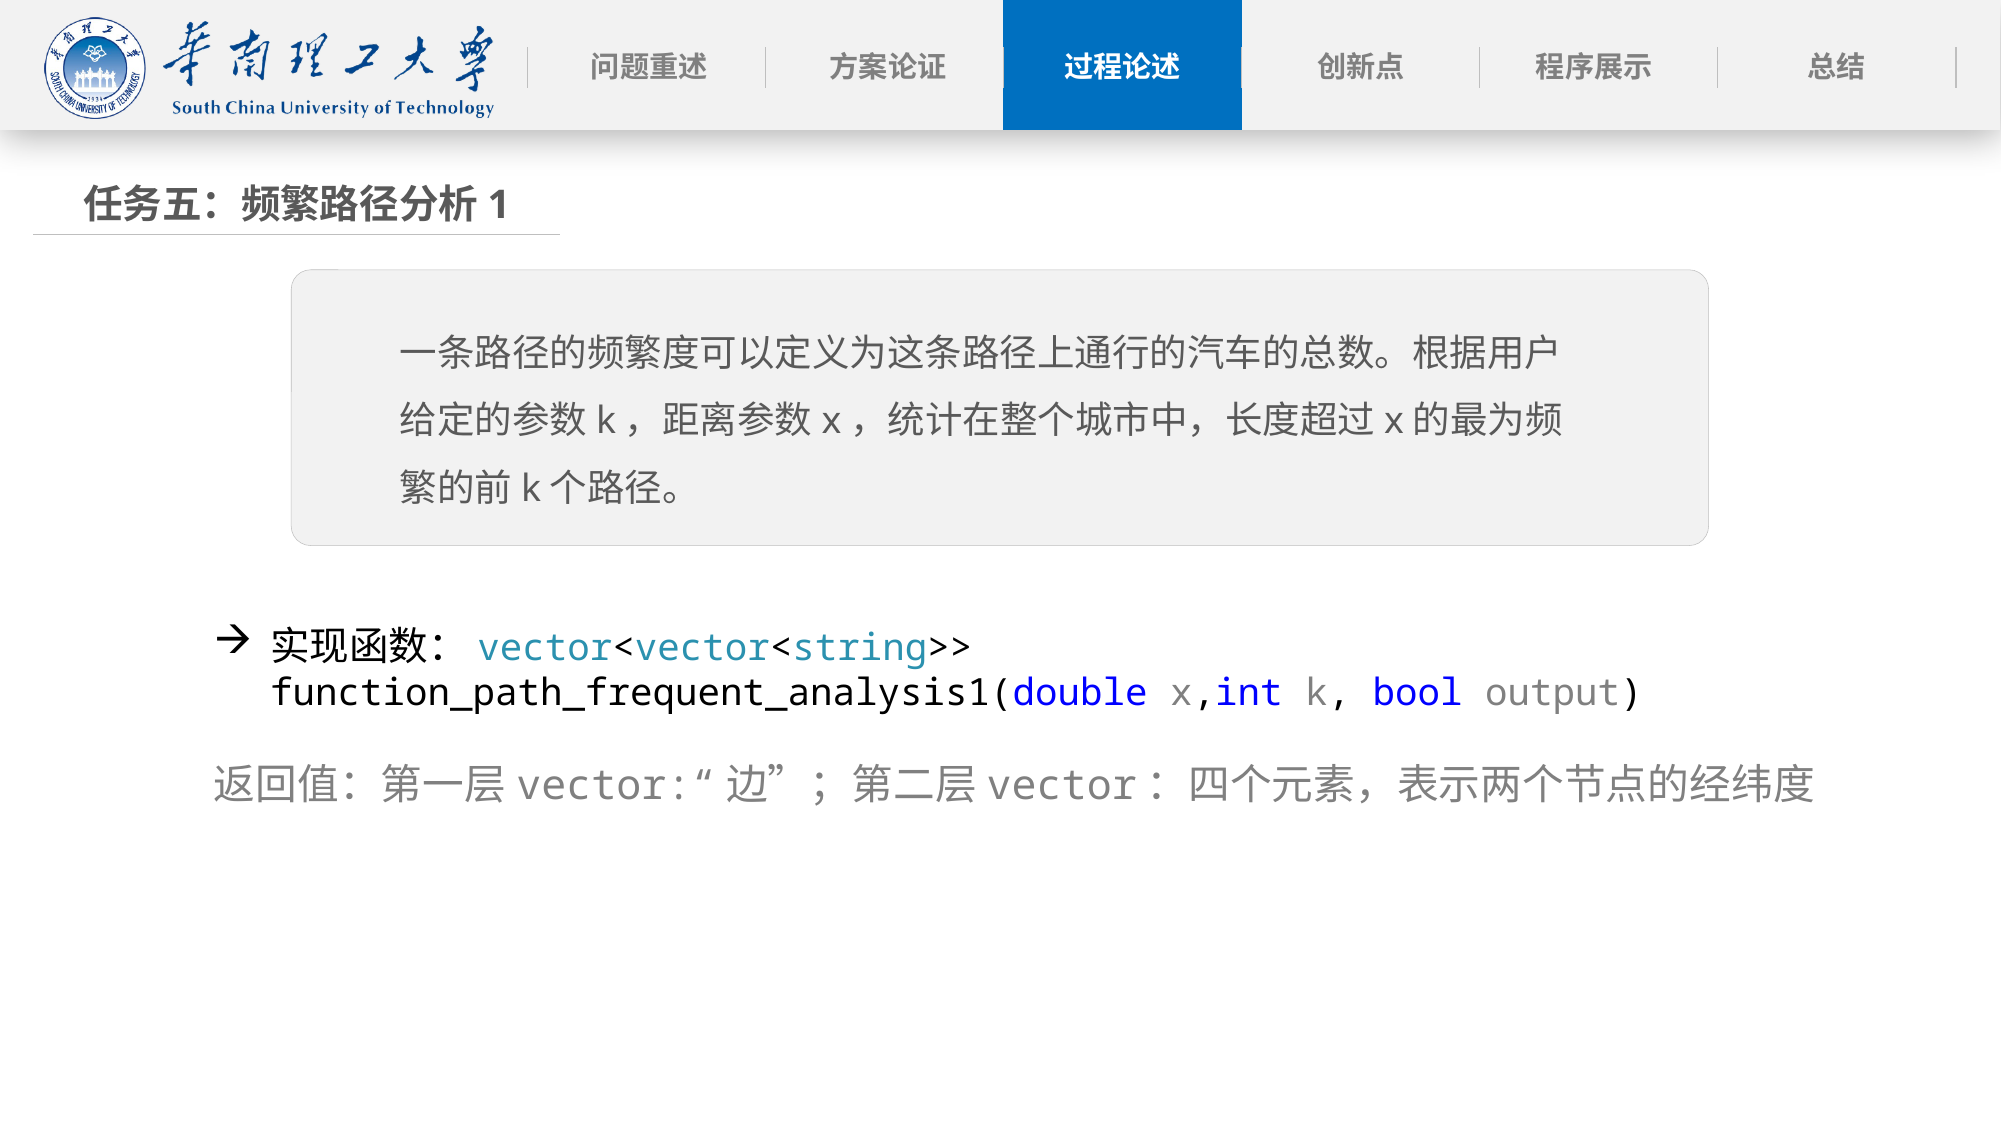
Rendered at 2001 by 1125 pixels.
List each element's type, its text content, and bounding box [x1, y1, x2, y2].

text_box 任务五：频繁路径分析1 [41, 170, 551, 234]
text_box 一条路径的频繁度可以定义为这条路径上通行的汽车的总数。根据用户给定的参数k，距离参数x，统计在整个城市中，长度超过x的最为频繁的前k个路径。 [384, 298, 1608, 516]
picture [44, 17, 494, 119]
text_box [290, 268, 1710, 547]
text_box 实现函数：vector<vector<string>> function_path_frequent_analysis1(double x,int k, bool output) 返回值：第一层vector:“边”；第二层vector：四个元素，表示两个节点的经纬度 [199, 612, 1863, 816]
